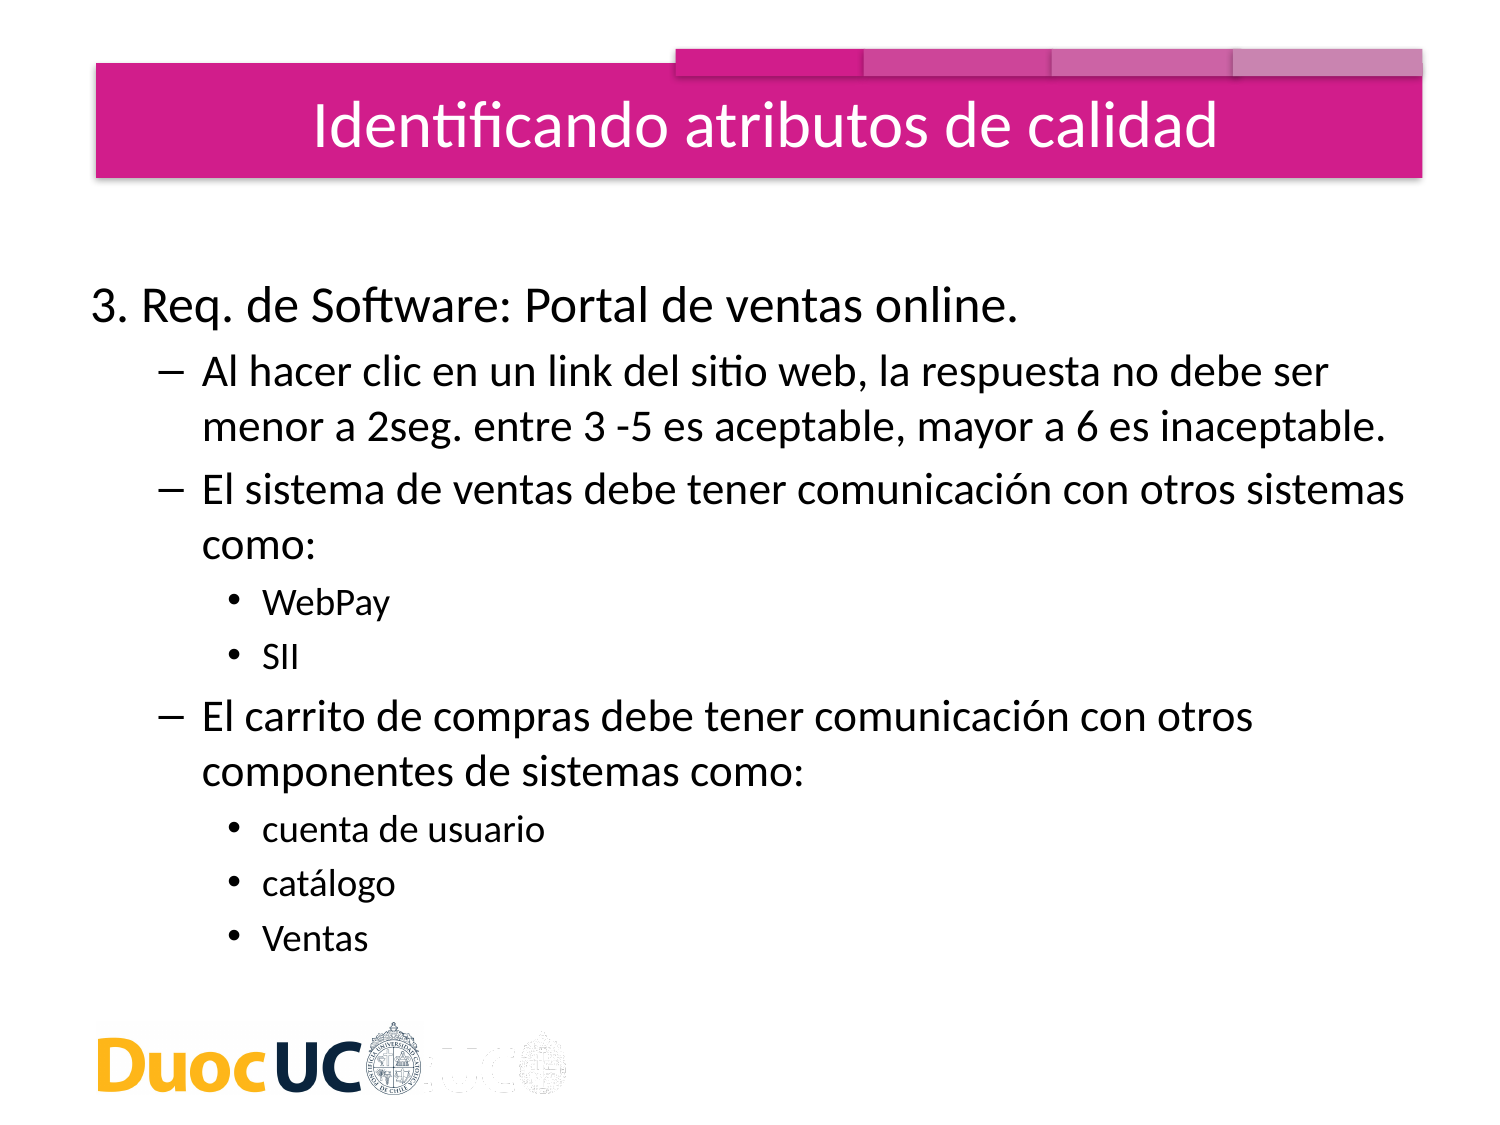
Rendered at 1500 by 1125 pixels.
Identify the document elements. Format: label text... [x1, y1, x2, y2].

picture [96, 1021, 566, 1095]
list 3. Req. de Software: Portal de ventas online. Al hacer clic en un link del sitio web, la respuesta no debe ser menor a 2seg. entre 3 -5 es aceptable, mayor a 6 es inaceptable. El sistema de ventas debe tener comunicación con otros sistemas como: WebPay SII El carrito de compras debe tener comunicación con otros componentes de sistemas como: cuenta de usuario catálogo Ventas [75, 262, 1425, 1005]
text_box Identificando atributos de calidad [298, 73, 1236, 169]
